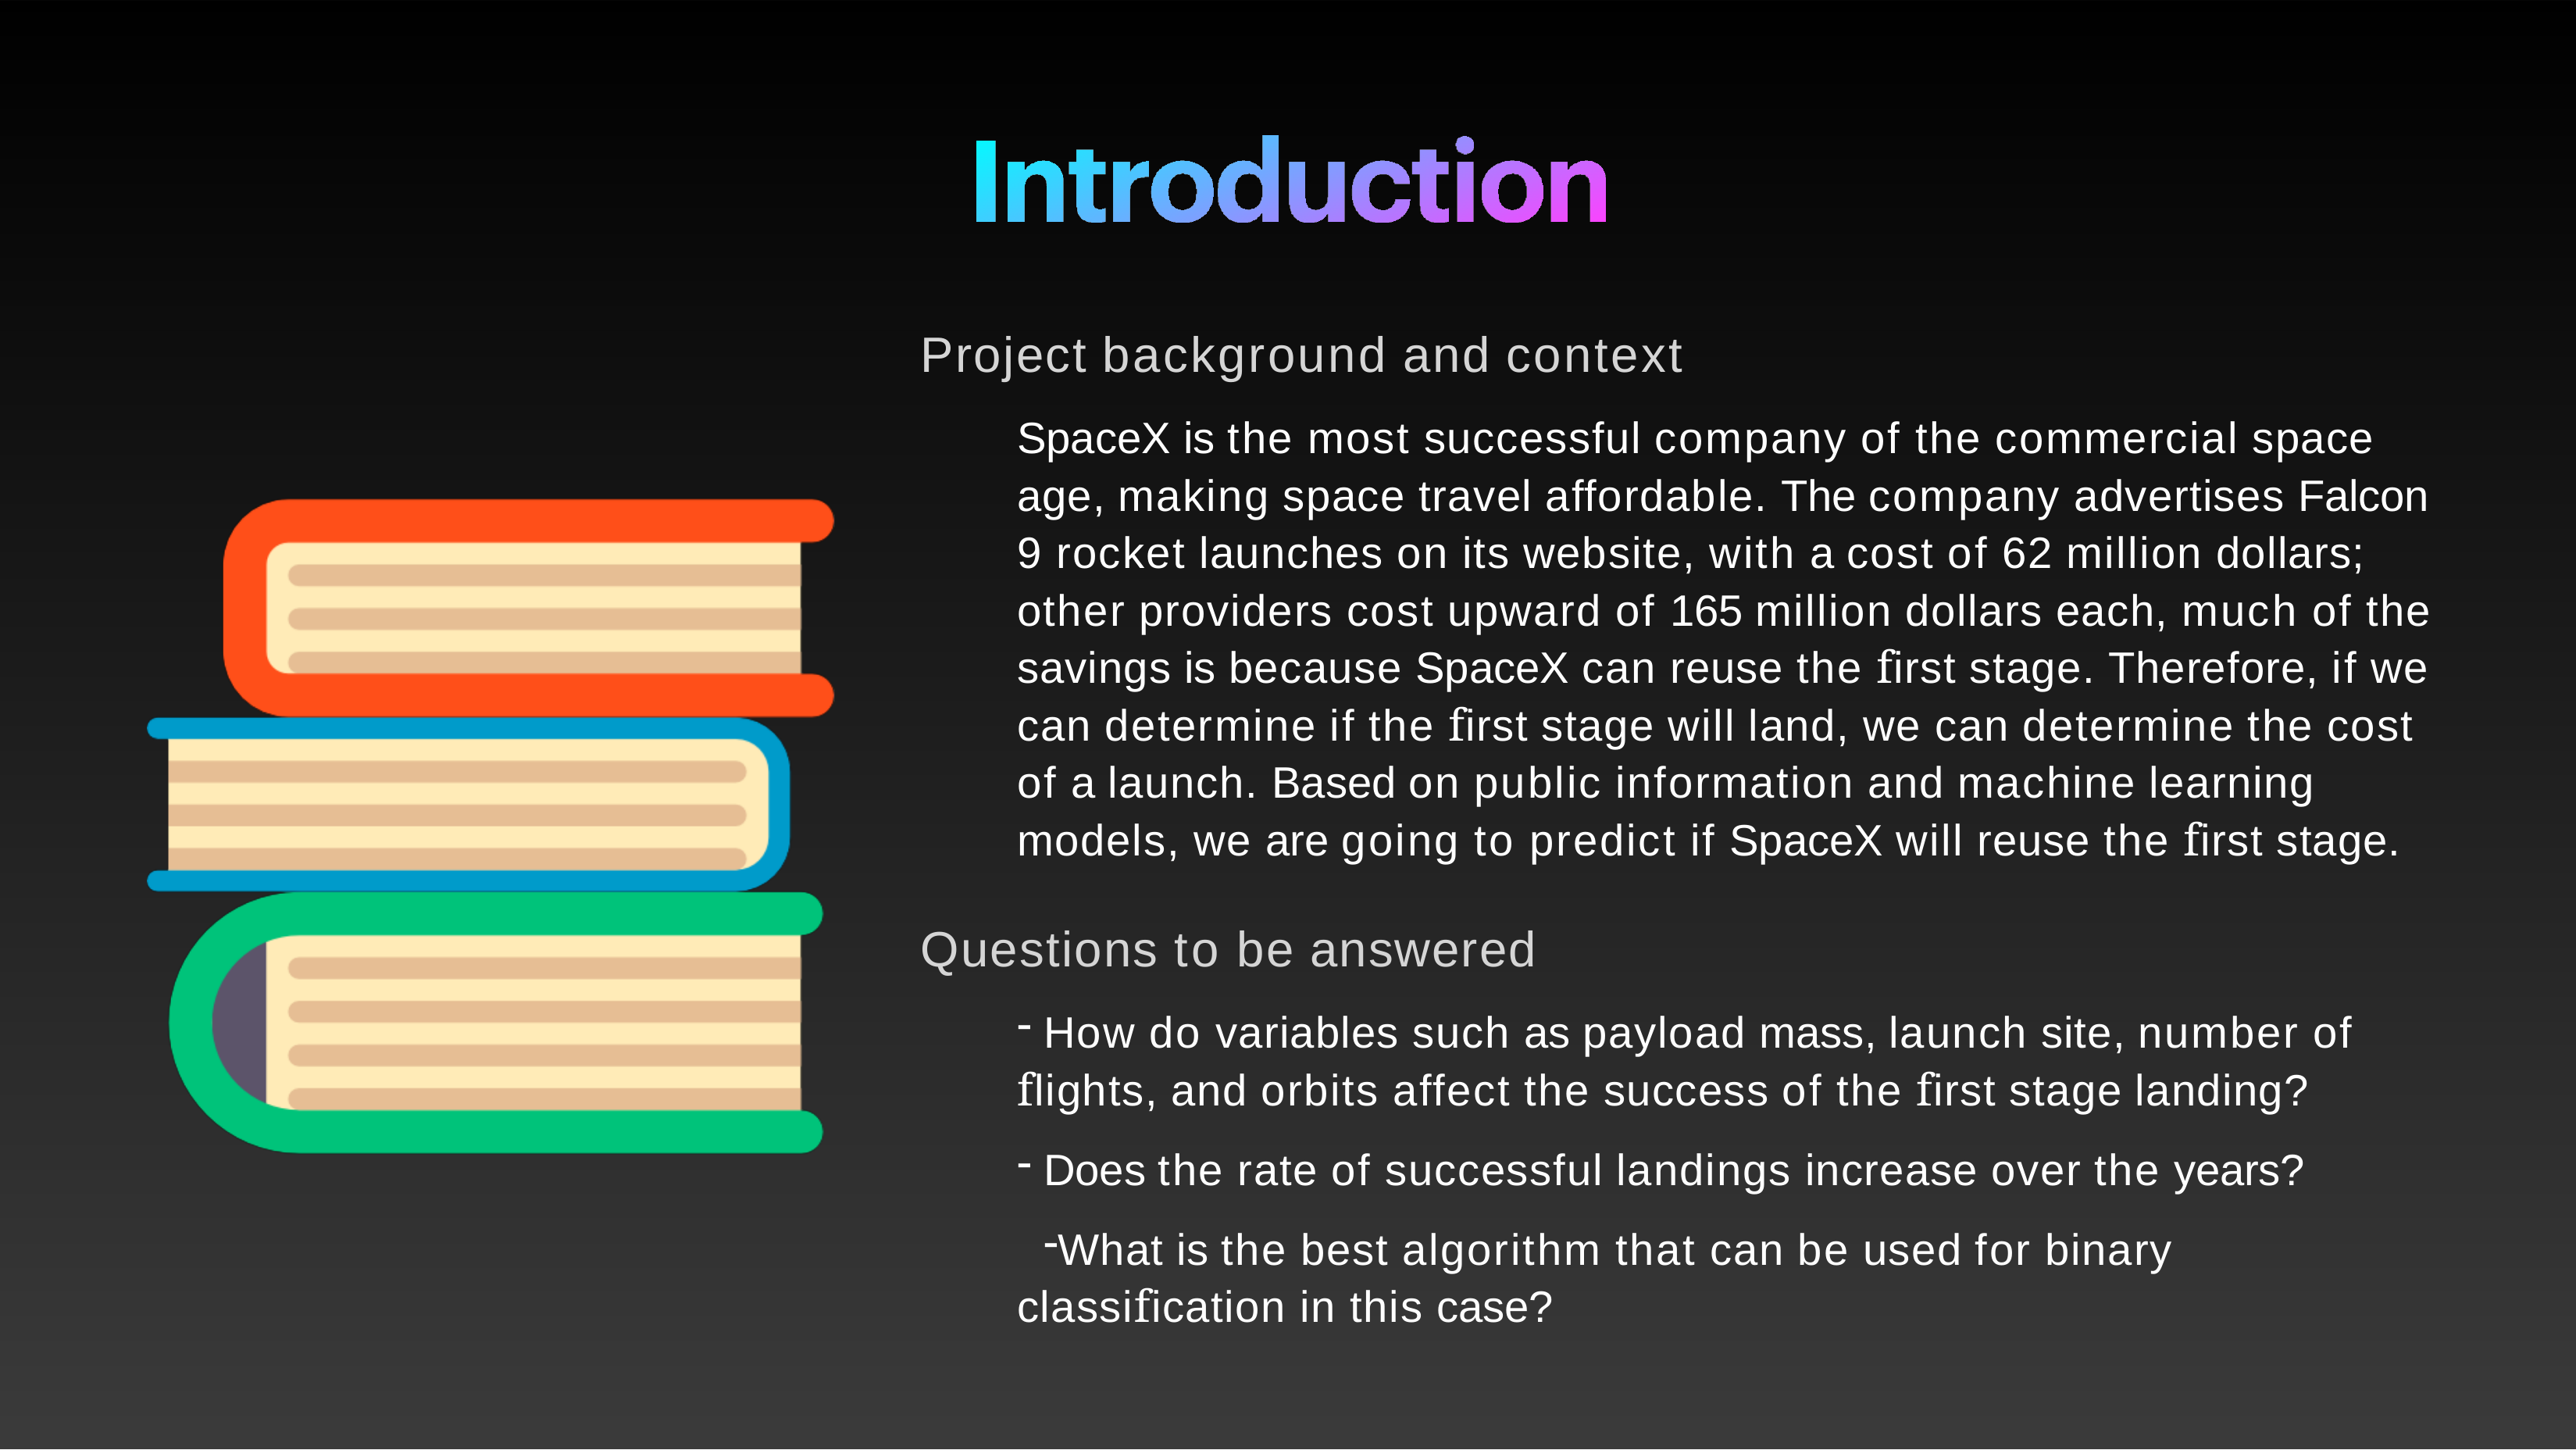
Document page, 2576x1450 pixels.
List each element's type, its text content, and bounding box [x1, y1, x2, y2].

list SpaceX is the most successful company of the commercial space age, making space travel affordable. The company advertises Falcon 9 rocket launches on its website, with a cost of 62 million dollars; other providers cost upward of 165 million dollars each, much of the savings is because SpaceX can reuse the first stage. Therefore, if we can determine if the first stage will land, we can determine the cost of a launch. Based on public information and machine learning models, we are going to predict if SpaceX will reuse the first stage. Questions to be answered How do variables such as payload mass, launch site, number of flights, and orbits affect the success of the first stage landing? Does the rate of successful landings increase over the years? What is the best algorithm that can be used for binary classification in this case? [919, 403, 2445, 1332]
title Project background and context [919, 320, 1689, 403]
picture [0, 0, 2576, 1449]
